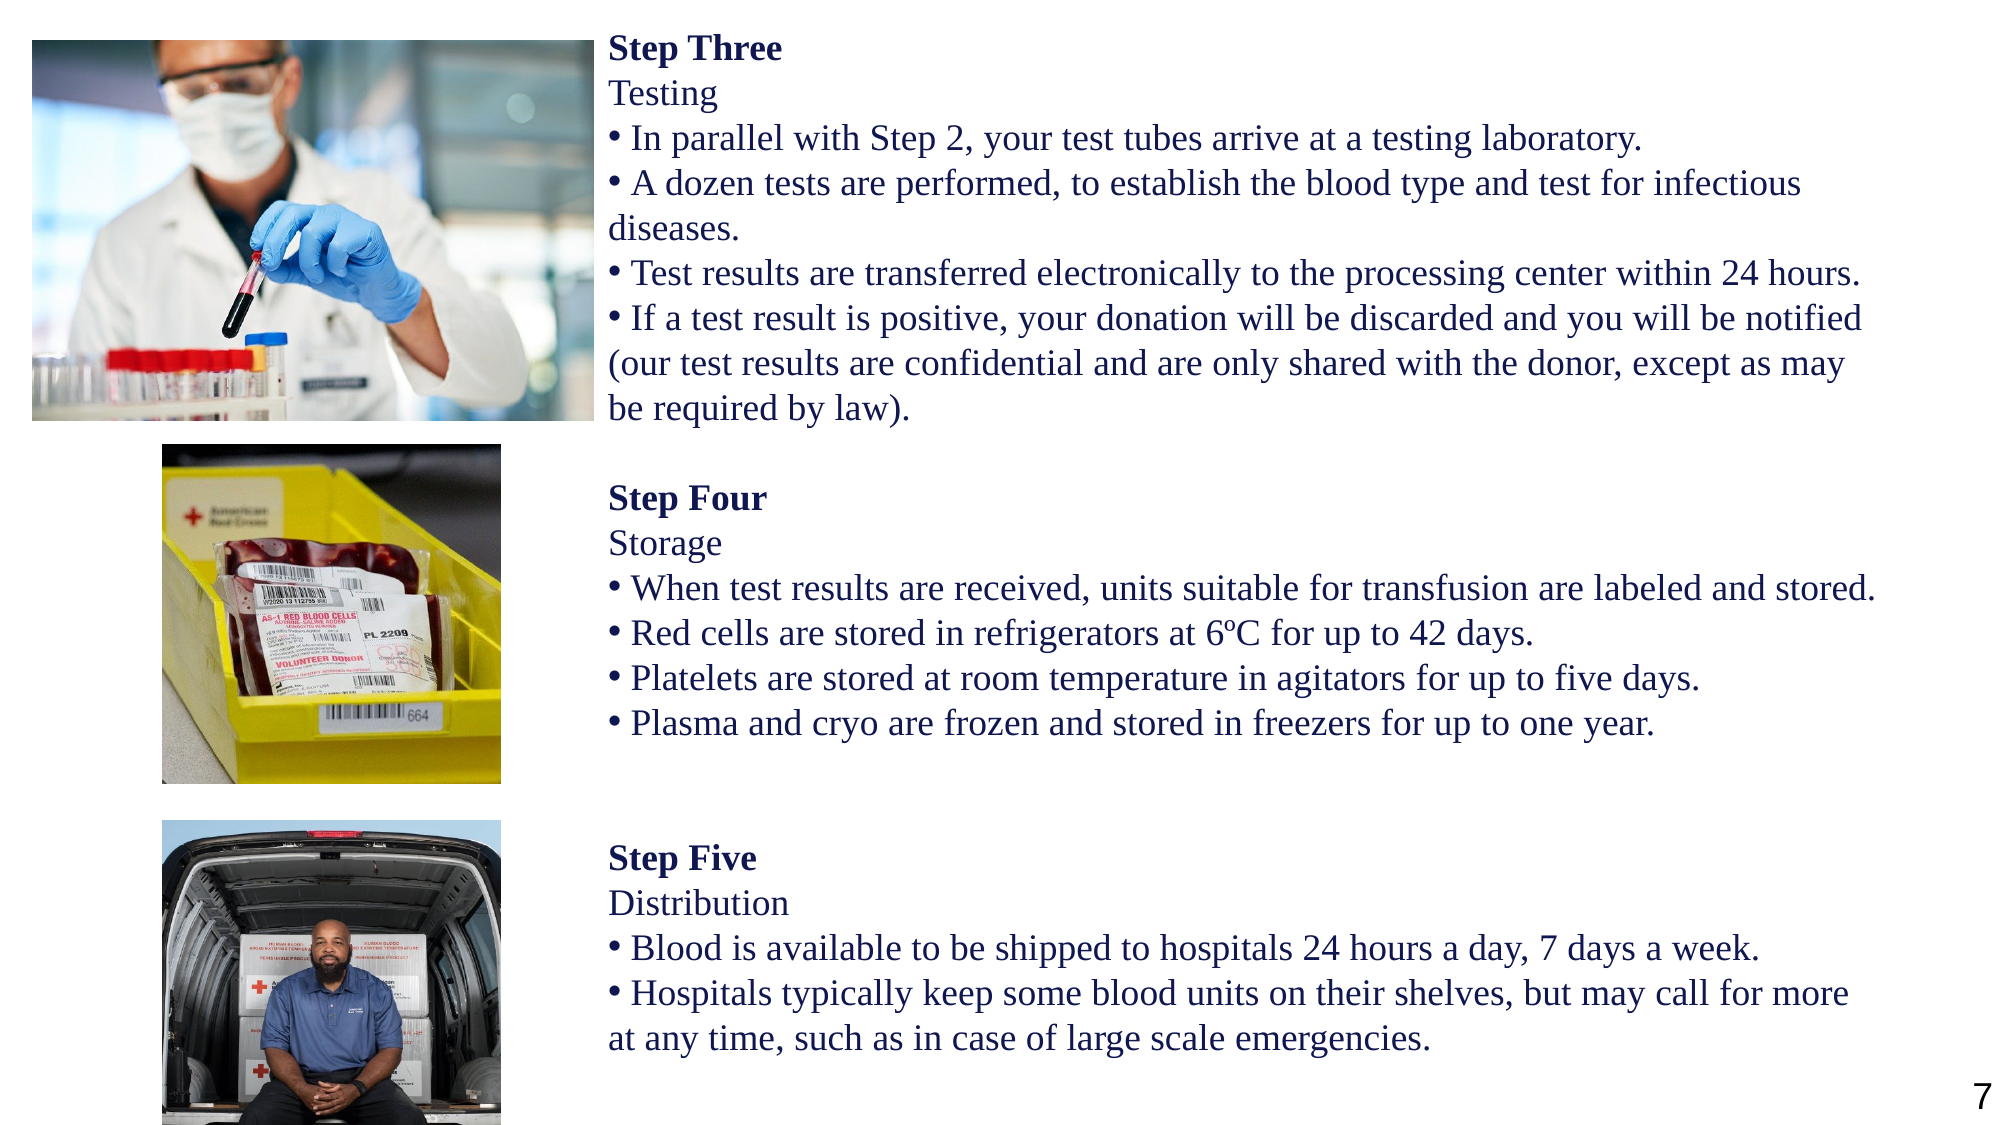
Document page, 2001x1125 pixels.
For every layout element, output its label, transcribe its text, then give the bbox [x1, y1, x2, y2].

picture [32, 40, 594, 421]
picture [161, 444, 501, 784]
text_box 7 [1957, 1064, 2000, 1125]
text_box Step Three Testing In parallel with Step 2, your test tubes arrive at a testing laboratory. A dozen tests are performed, to establish the blood type and test for infectious diseases. Test results are transferred electronically to the processing center within 24 hours. If a test result is positive, your donation will be discarded and you will be notified (our test results are confidential and are only shared with the donor, except as may be required by law). Step Four Storage When test results are received, units suitable for transfusion are labeled and stored. Red cells are stored in refrigerators at 6ºC for up to 42 days. Platelets are stored at room temperature in agitators for up to five days. Plasma and cryo are frozen and stored in freezers for up to one year. Step Five Distribution Blood is available to be shipped to hospitals 24 hours a day, 7 days a week. Hospitals typically keep some blood units on their shelves, but may call for more at any time, such as in case of large scale emergencies. [593, 16, 1896, 1066]
picture [161, 820, 501, 1125]
